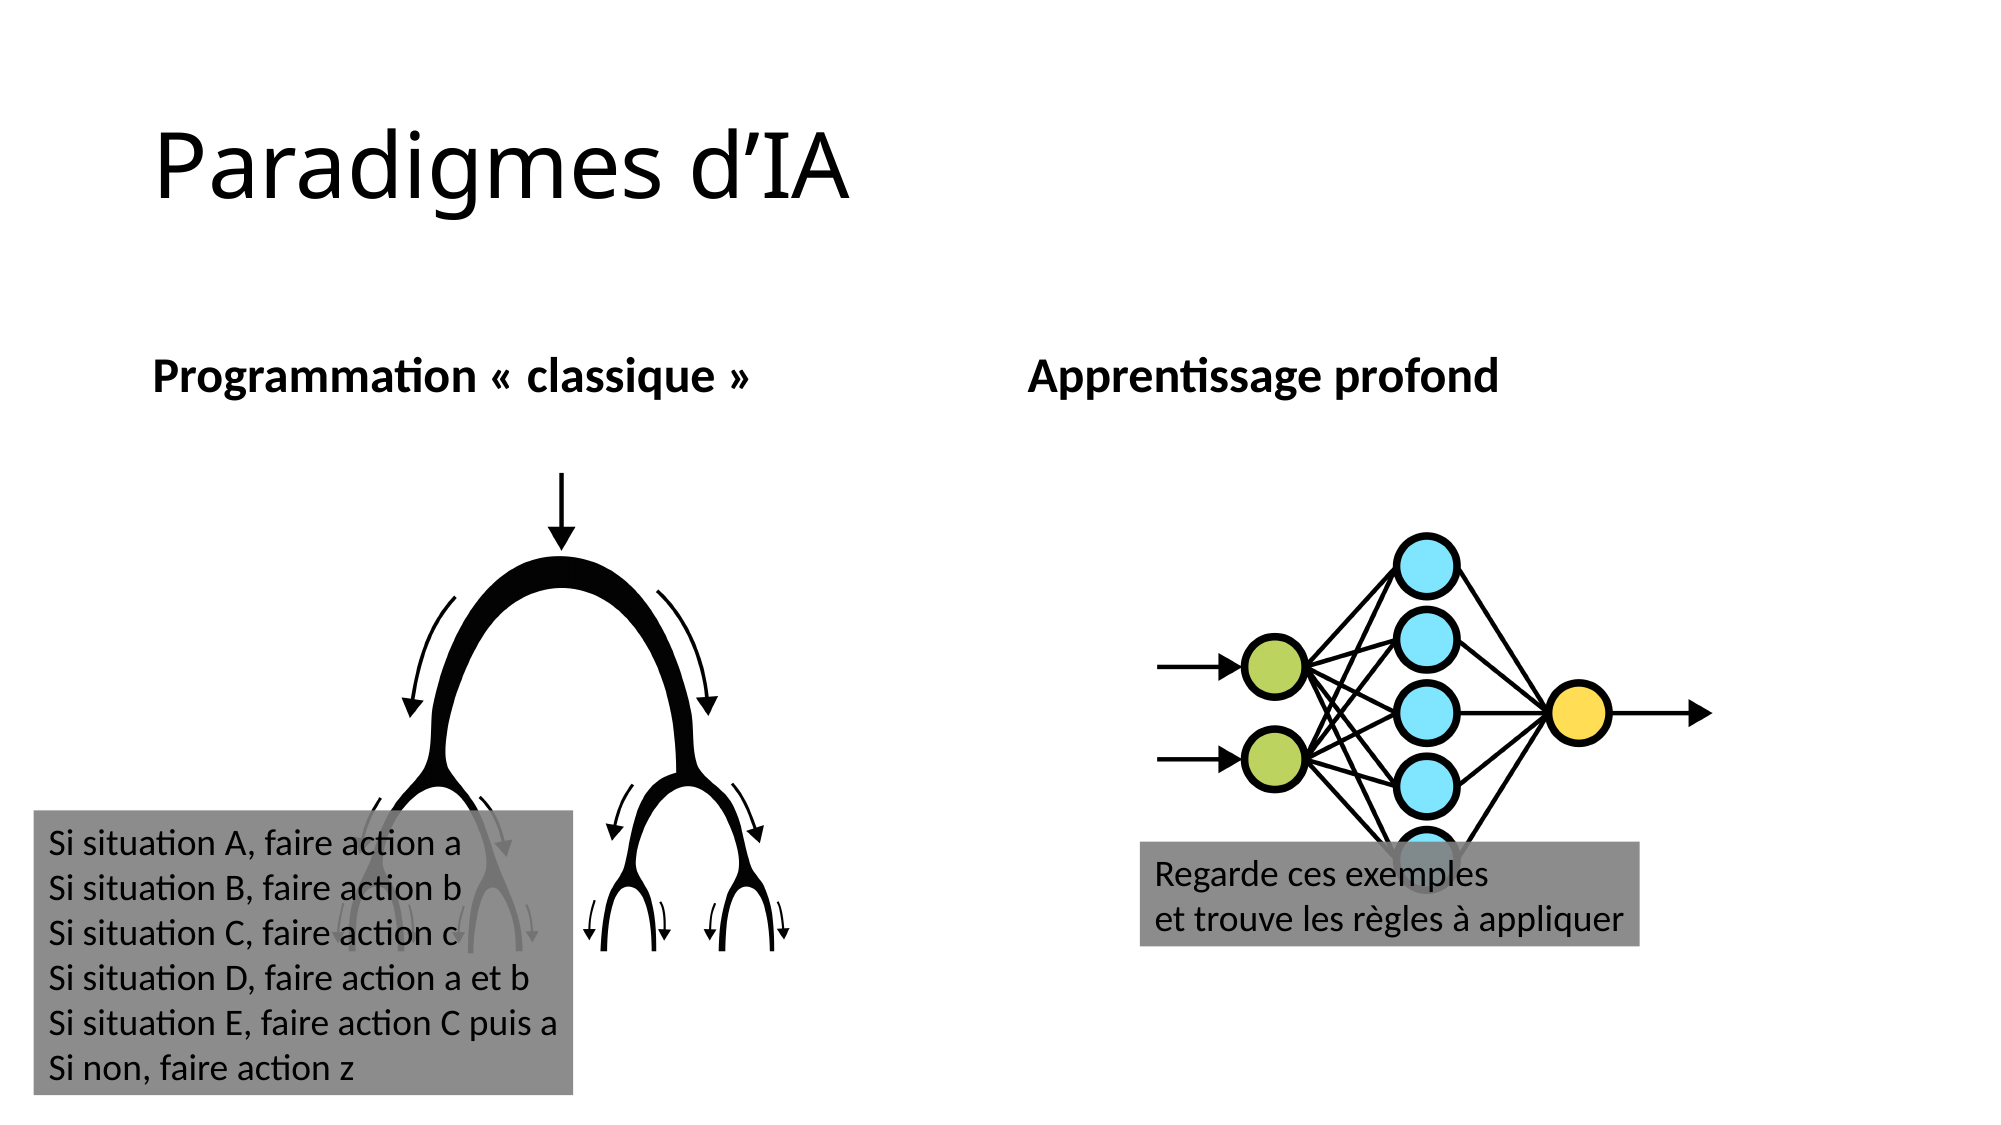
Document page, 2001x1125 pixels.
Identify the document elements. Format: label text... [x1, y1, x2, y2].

list Programmation « classique » [137, 275, 984, 411]
text_box Si situation A, faire action a Si situation B, faire action b Si situation C, faire action c Si situation D, faire action a et b Si situation E, faire action C puis a Si non, faire action z [33, 810, 574, 1096]
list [1135, 410, 1740, 1016]
list Apprentissage profond [1012, 275, 1863, 411]
title Paradigmes d’IA [137, 59, 1863, 278]
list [258, 410, 864, 1016]
